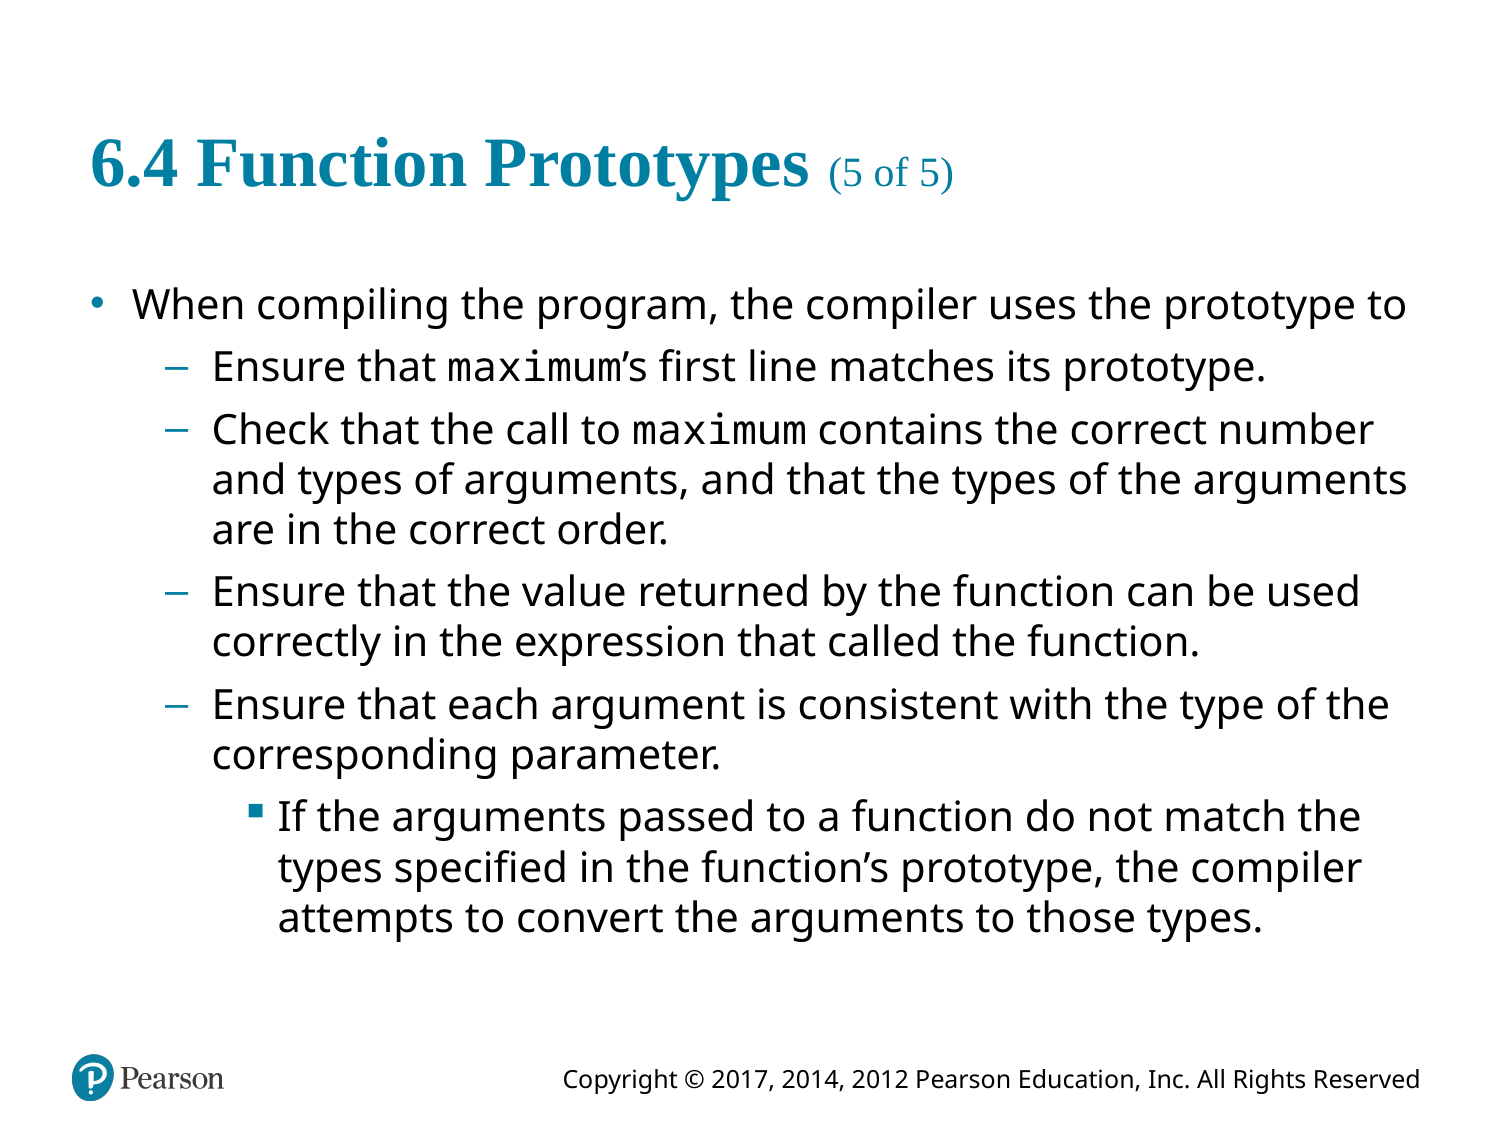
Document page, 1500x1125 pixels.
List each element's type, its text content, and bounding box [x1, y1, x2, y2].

picture [72, 1054, 88, 1070]
list When compiling the program, the compiler uses the prototype to Ensure that maximum’s first line matches its prototype. Check that the call to maximum contains the correct number and types of arguments, and that the types of the arguments are in the correct order. Ensure that the value returned by the function can be used correctly in the expression that called the function. Ensure that each argument is consistent with the type of the corresponding parameter. If the arguments passed to a function do not match the types specified in the function’s prototype, the compiler attempts to convert the arguments to those types. [75, 262, 1425, 956]
picture [72, 1087, 83, 1101]
picture [98, 1054, 224, 1101]
picture [80, 1063, 106, 1088]
title 6.4 Function Prototypes (5 of 5) [75, 0, 1425, 216]
